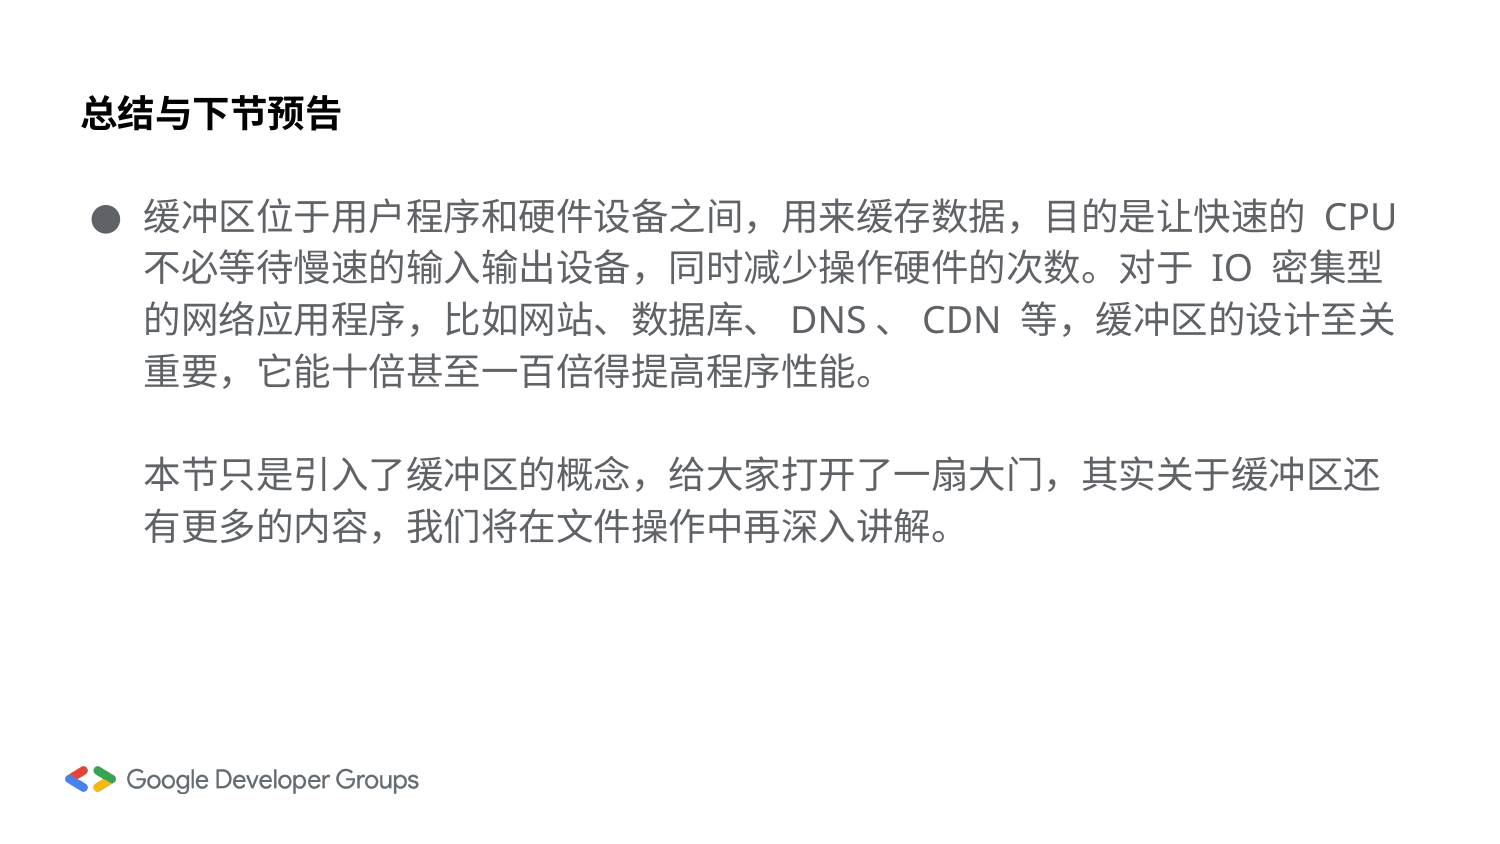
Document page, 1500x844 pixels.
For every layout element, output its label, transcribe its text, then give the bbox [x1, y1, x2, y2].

list 缓冲区位于用户程序和硬件设备之间，用来缓存数据，目的是让快速的 CPU 不必等待慢速的输入输出设备，同时减少操作硬件的次数。对于 IO 密集型的网络应用程序，比如网站、数据库、DNS、CDN 等，缓冲区的设计至关重要，它能十倍甚至一百倍得提高程序性能。 本节只是引入了缓冲区的概念，给大家打开了一扇大门，其实关于缓冲区还有更多的内容，我们将在文件操作中再深入讲解。 [53, 170, 1414, 768]
picture [64, 768, 419, 794]
title 总结与下节预告 [65, 26, 649, 151]
